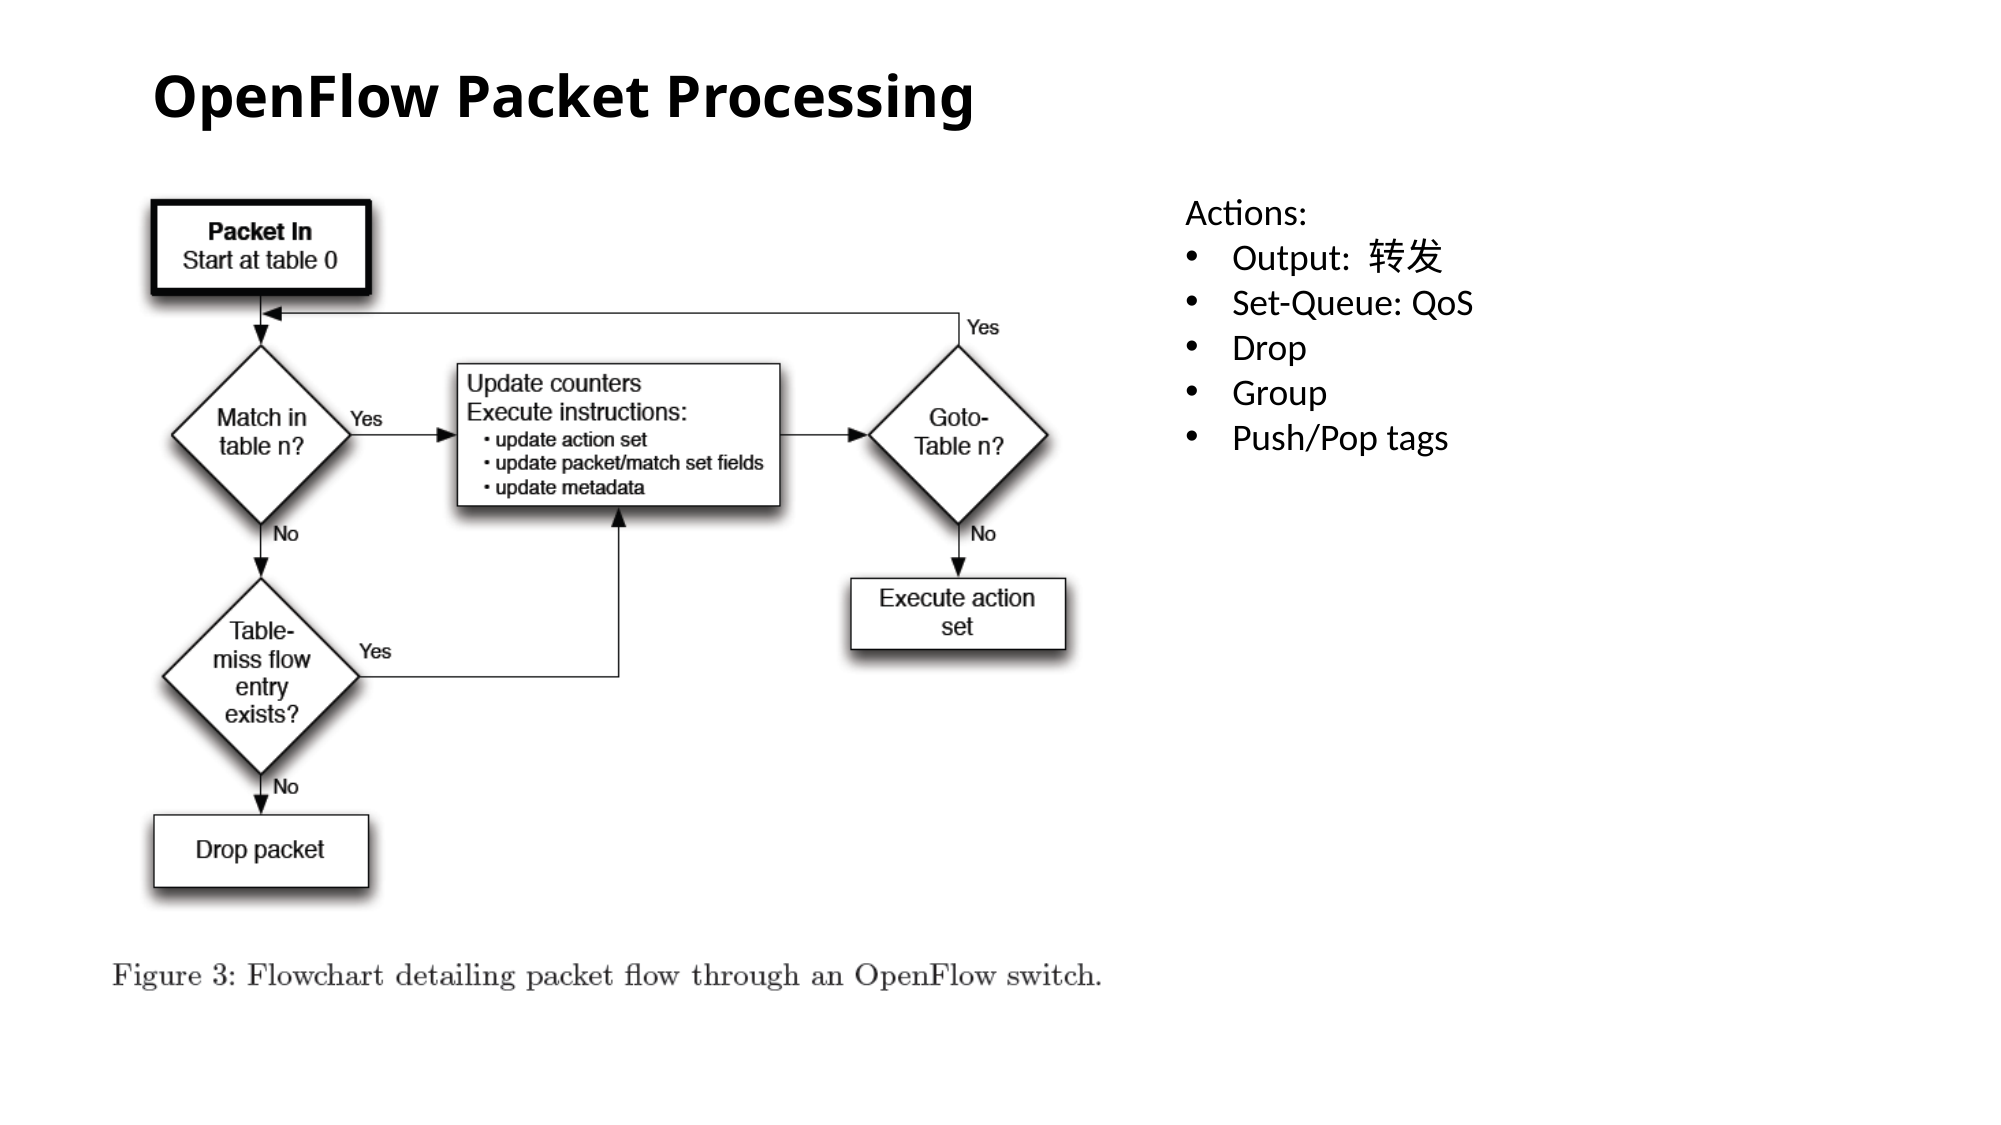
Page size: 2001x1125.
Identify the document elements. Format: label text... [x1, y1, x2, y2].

text_box Actions: Output: 转发 Set-Queue: QoS Drop Group Push/Pop tags [1170, 180, 1489, 466]
picture [92, 180, 1117, 999]
title OpenFlow Packet Processing [137, 59, 1863, 138]
